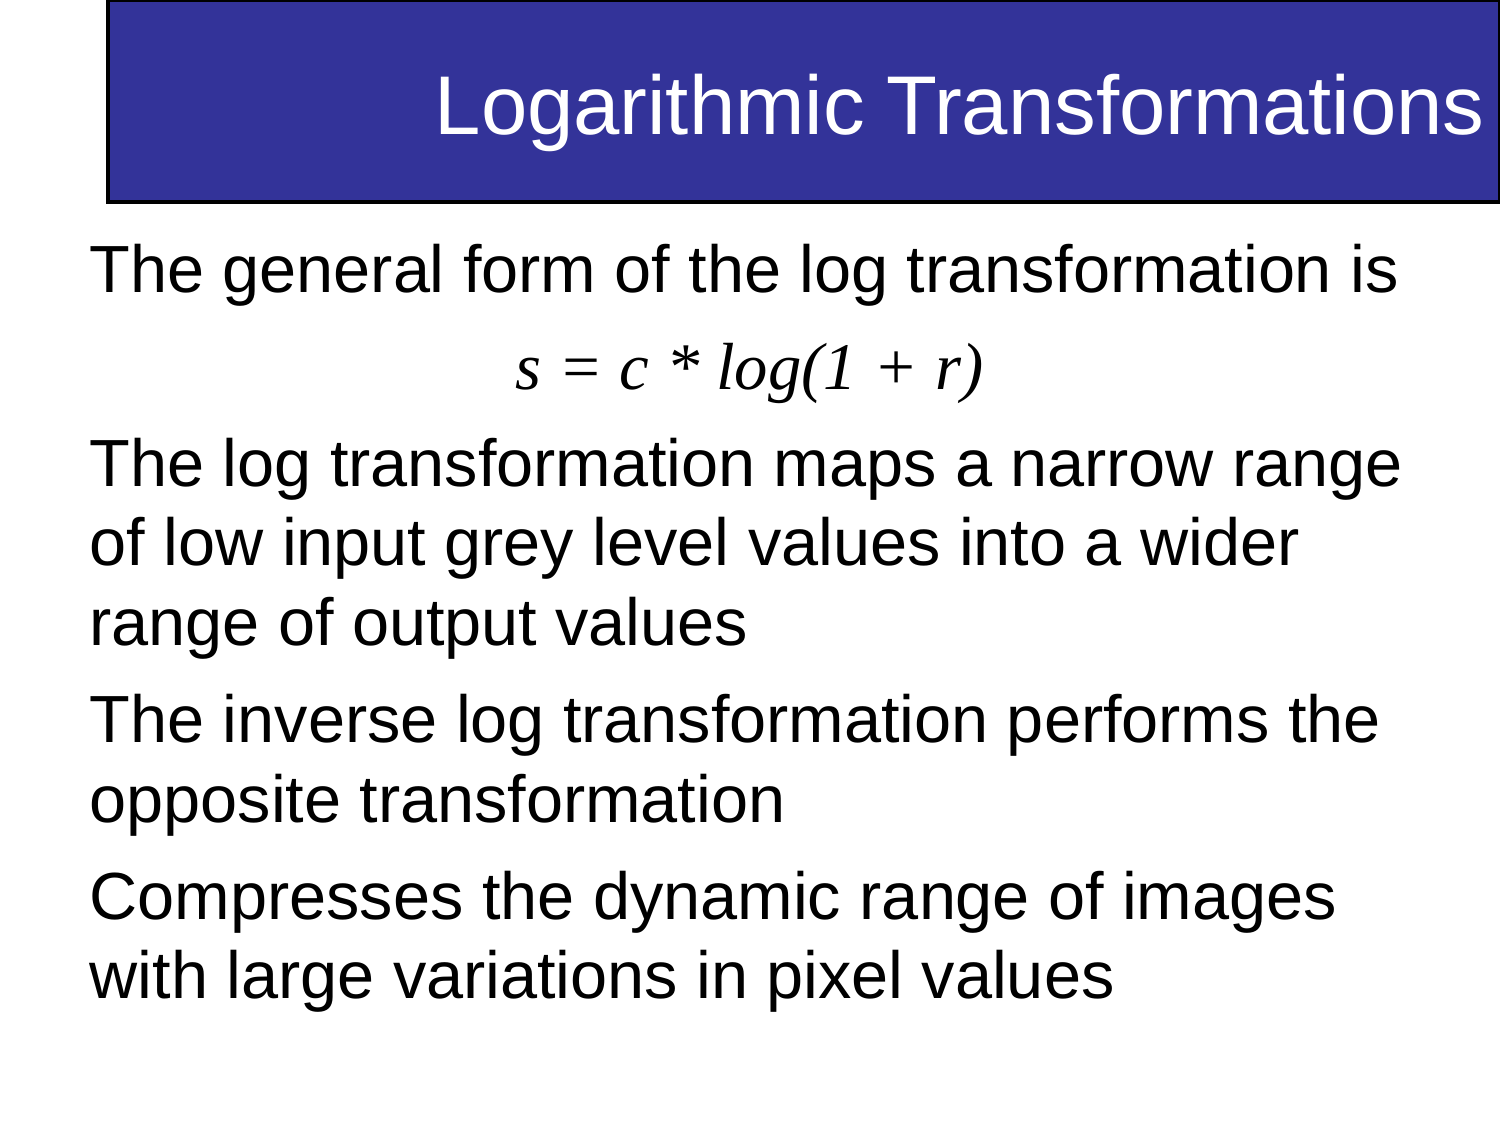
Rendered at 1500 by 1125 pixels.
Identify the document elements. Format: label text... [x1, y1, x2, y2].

text_box Logarithmic Transformations [107, 0, 1500, 202]
text_box The general form of the log transformation is s = c * log(1 + r) The log transformation maps a narrow range of low input grey level values into a wider range of output values The inverse log transformation performs the opposite transformation Compresses the dynamic range of images with large variations in pixel values [74, 218, 1425, 1125]
